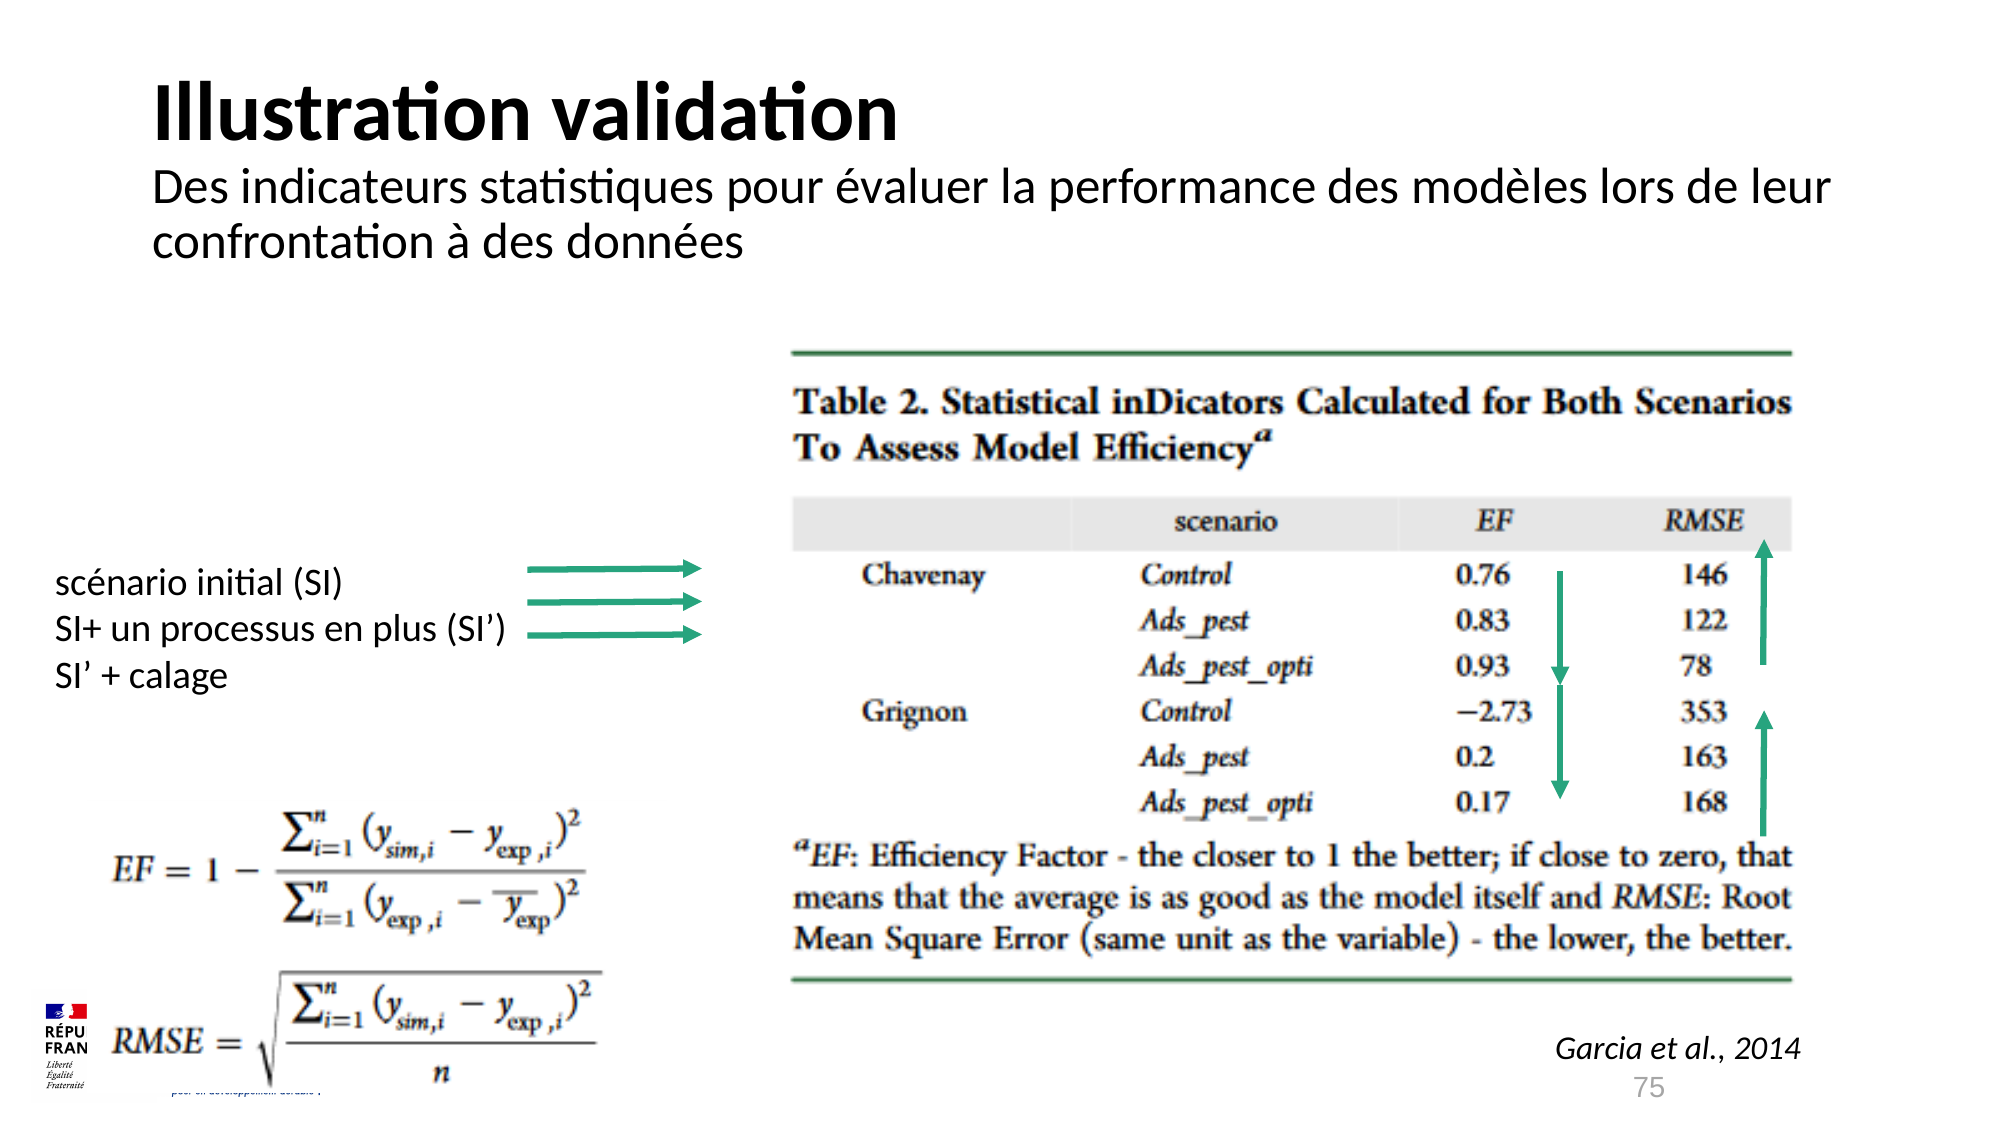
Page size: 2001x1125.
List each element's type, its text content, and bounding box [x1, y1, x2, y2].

text_box scénario initial (SI) SI+ un processus en plus (SI’) SI’ + calage [39, 541, 591, 712]
text_box Garcia et al., 2014 [1540, 1010, 1863, 1081]
title Illustration validation Des indicateurs statistiques pour évaluer la performance des modèles lors de leur confrontation à des données [137, 59, 1863, 278]
text_box 75 [1370, 1046, 1666, 1125]
picture [31, 799, 667, 1103]
picture [744, 347, 1835, 992]
